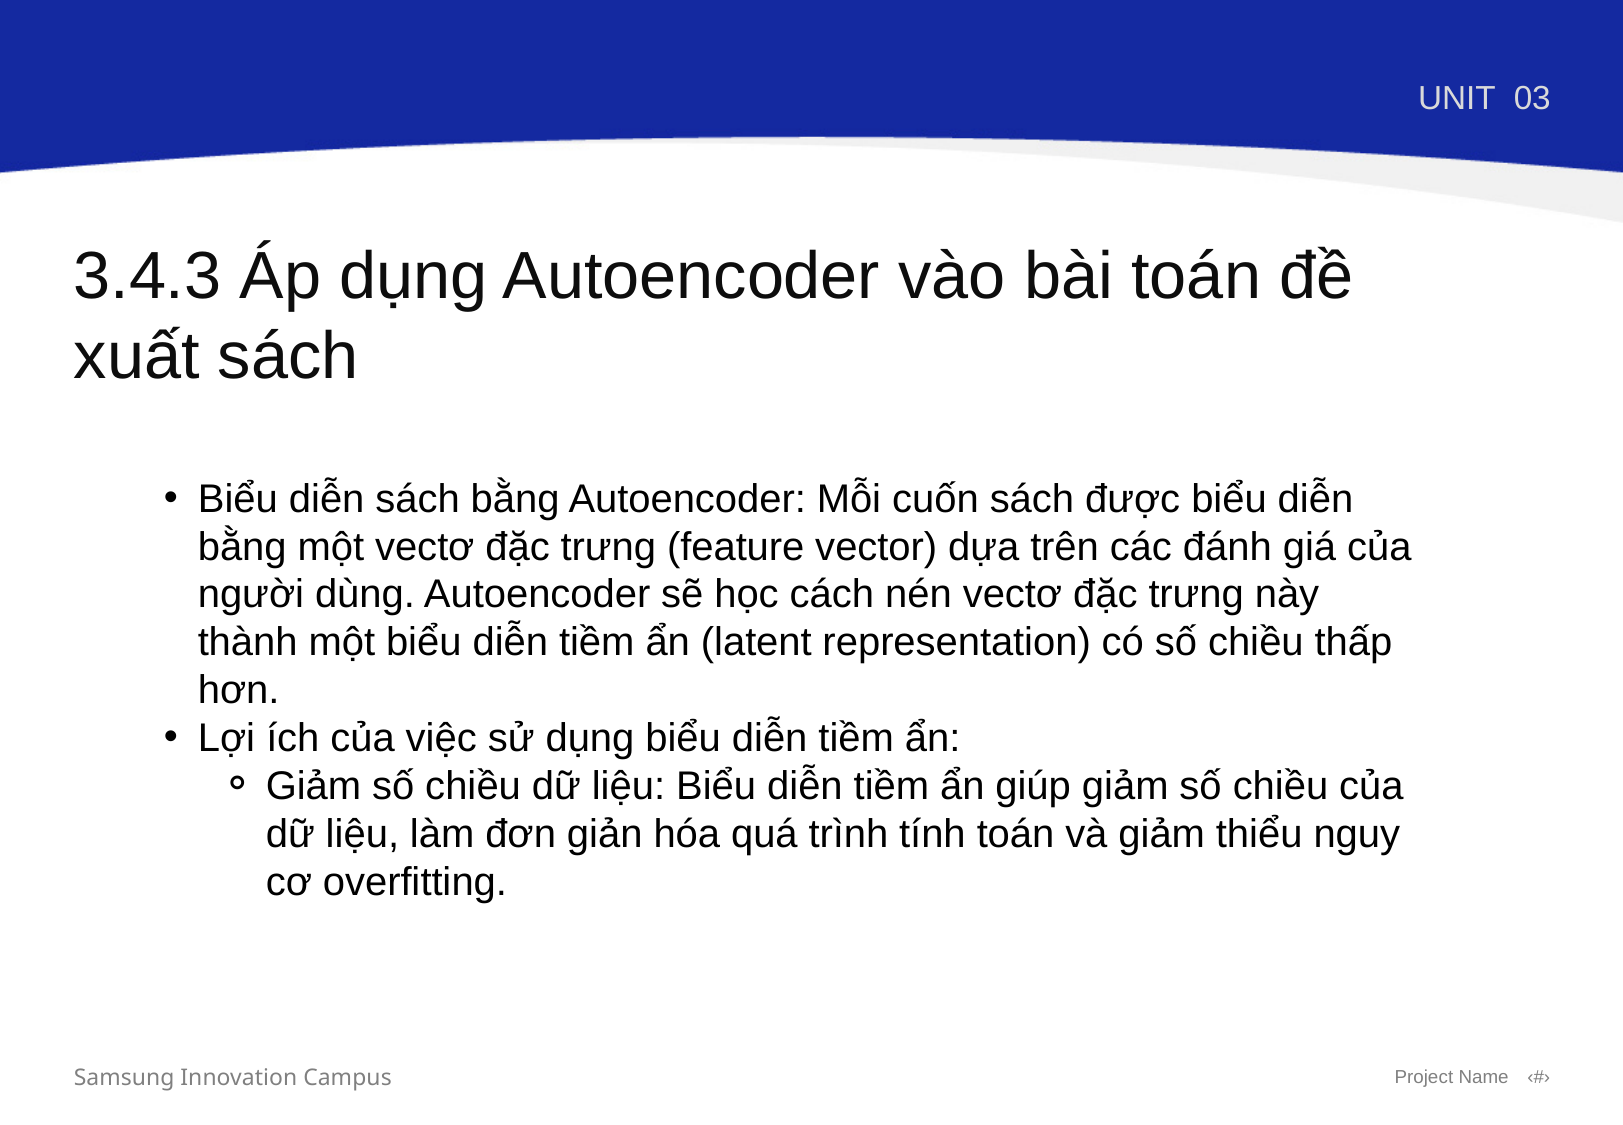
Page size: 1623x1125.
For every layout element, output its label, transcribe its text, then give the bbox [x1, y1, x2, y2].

text_box Project Name [1123, 1064, 1509, 1087]
text_box 03 [1523, 75, 1551, 116]
text_box Samsung Innovation Campus [73, 1062, 548, 1091]
text_box UNIT [1418, 75, 1523, 116]
text_box Biểu diễn sách bằng Autoencoder: Mỗi cuốn sách được biểu diễn bằng một vectơ đặc trưng (feature vector) dựa trên các đánh giá của người dùng. Autoencoder sẽ học cách nén vectơ đặc trưng này thành một biểu diễn tiềm ẩn (latent representation) có số chiều thấp hơn. Lợi ích của việc sử dụng biểu diễn tiềm ẩn: Giảm số chiều dữ liệu: Biểu diễn tiềm ẩn giúp giảm số chiều của dữ liệu, làm đơn giản hóa quá trình tính toán và giảm thiểu nguy cơ overfitting. [130, 472, 1419, 952]
text_box ‹#› [1509, 1064, 1551, 1087]
text_box [0, 0, 1623, 1125]
text_box 3.4.3 Áp dụng Autoencoder vào bài toán đề xuất sách [73, 231, 1475, 472]
